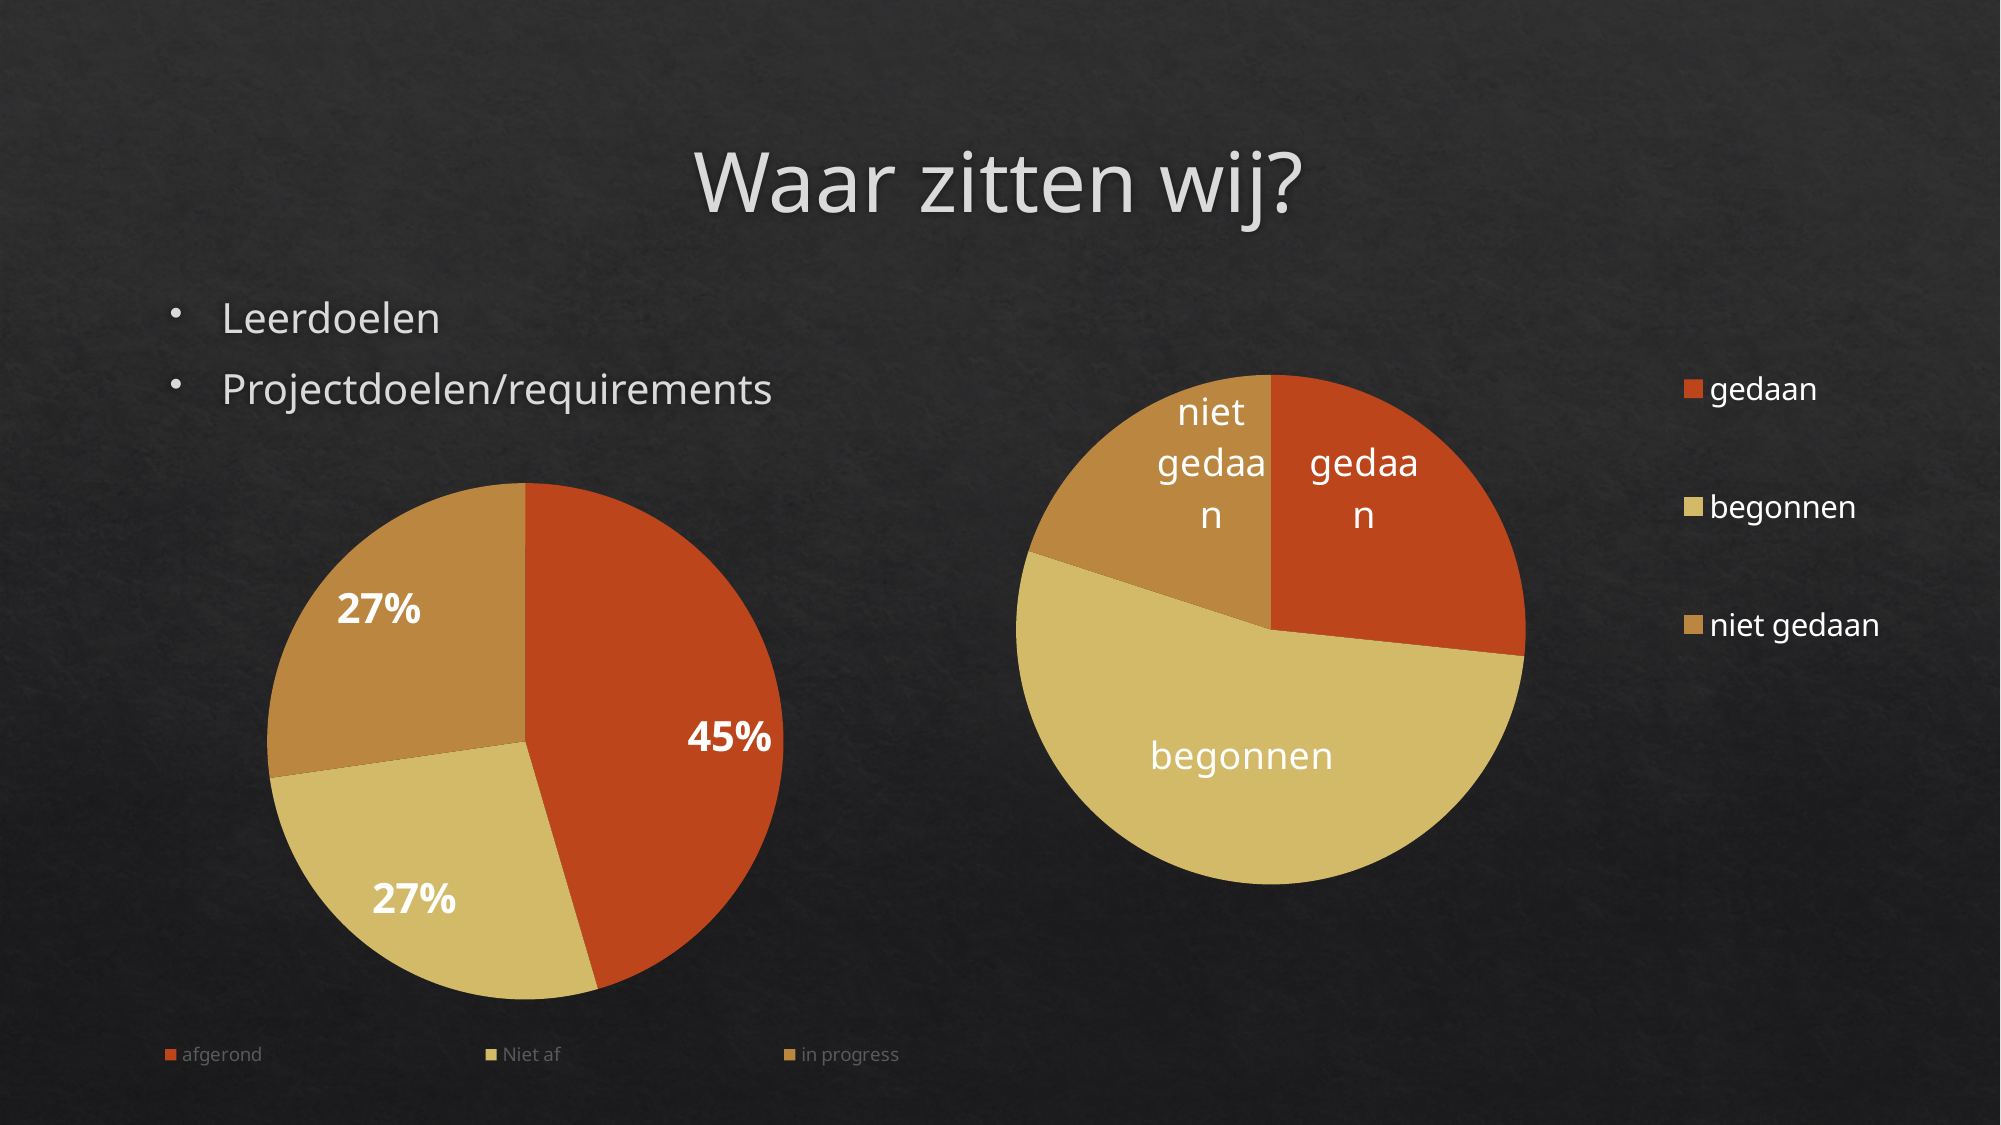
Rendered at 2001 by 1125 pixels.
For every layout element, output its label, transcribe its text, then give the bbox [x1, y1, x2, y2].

chart [0, 278, 1923, 1125]
title Waar zitten wij? [149, 99, 1849, 260]
